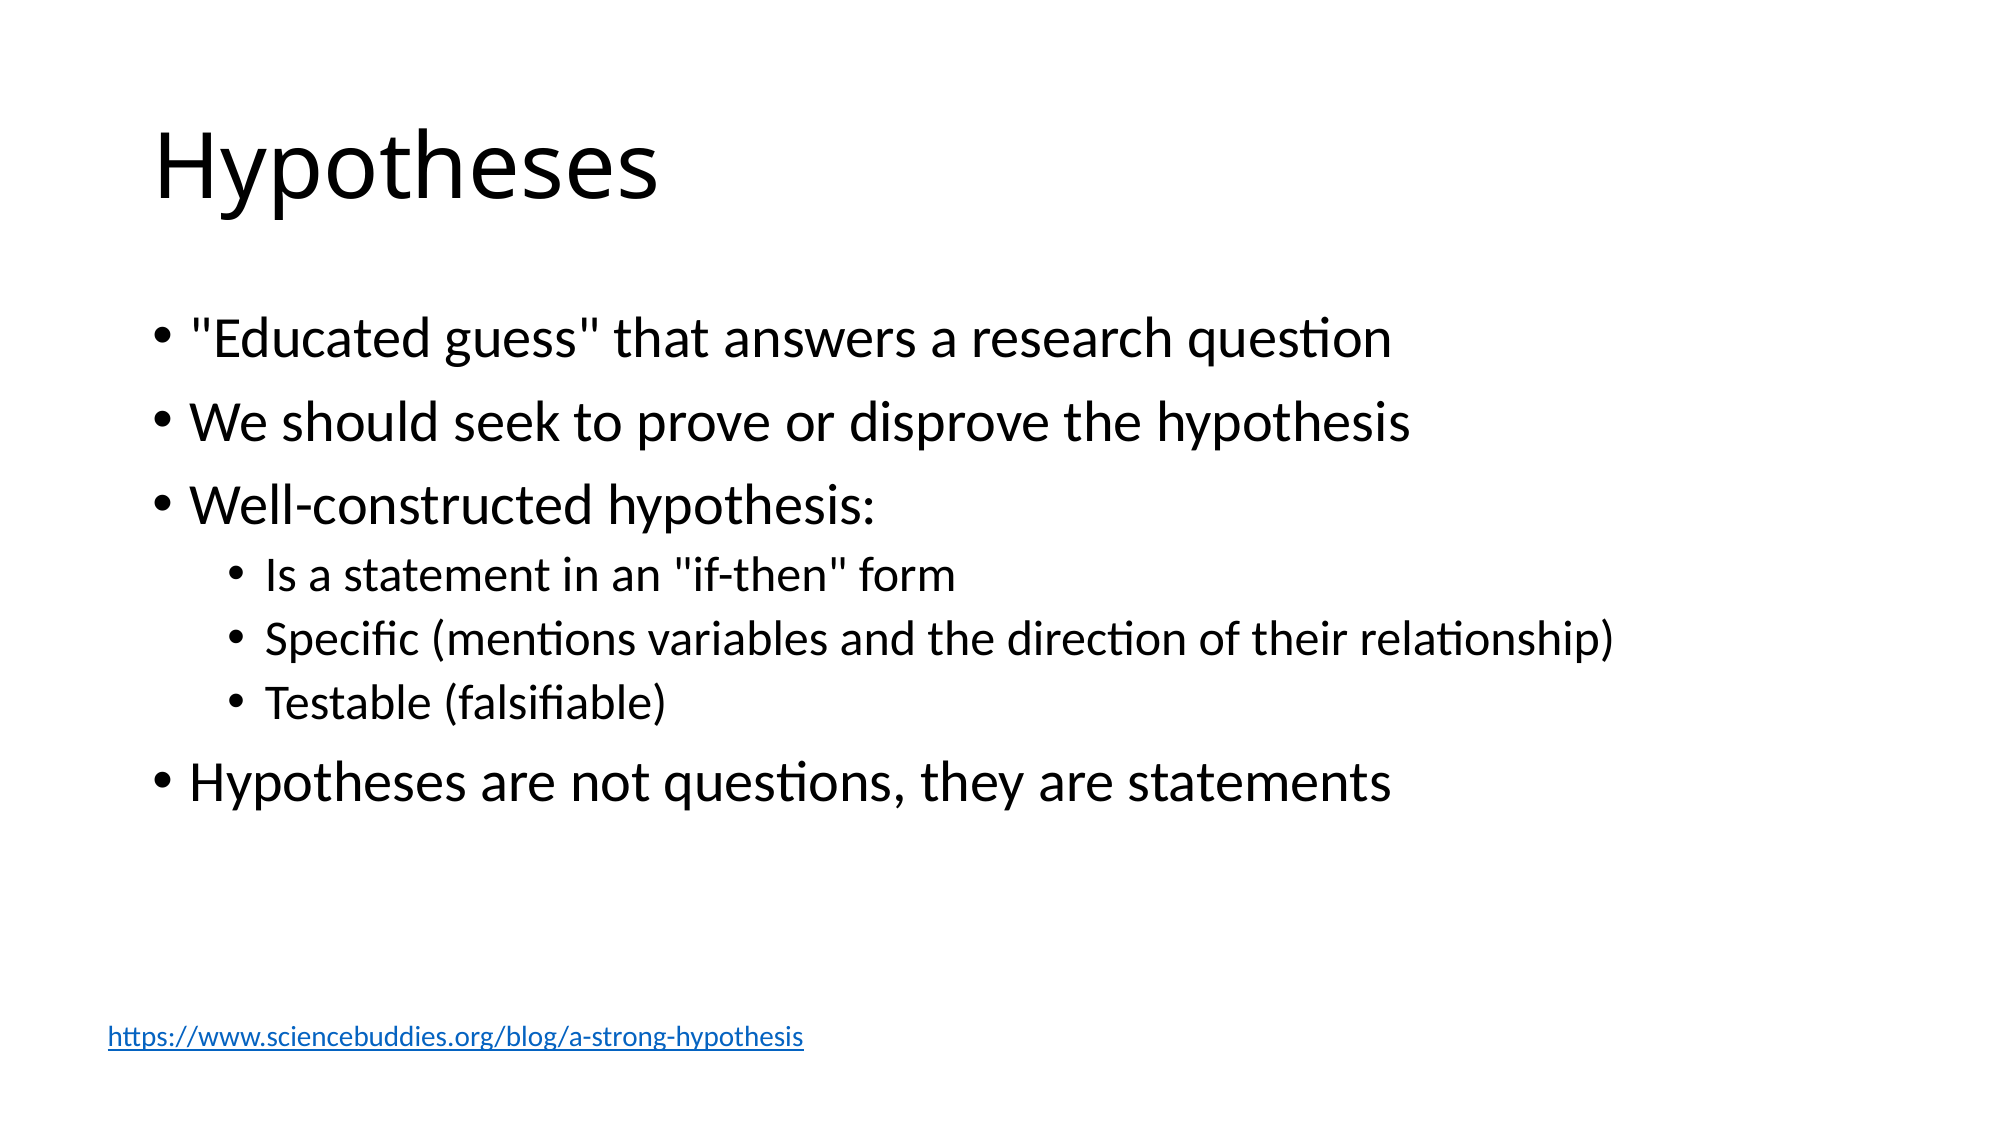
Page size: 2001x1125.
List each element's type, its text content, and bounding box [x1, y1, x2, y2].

list "Educated guess" that answers a research question We should seek to prove or disprove the hypothesis Well-constructed hypothesis: Is a statement in an "if-then" form Specific (mentions variables and the direction of their relationship) Testable (falsifiable) Hypotheses are not questions, they are statements [137, 299, 1863, 1014]
title Hypotheses [137, 59, 1863, 278]
text_box https://www.sciencebuddies.org/blog/a-strong-hypothesis [92, 1010, 820, 1060]
